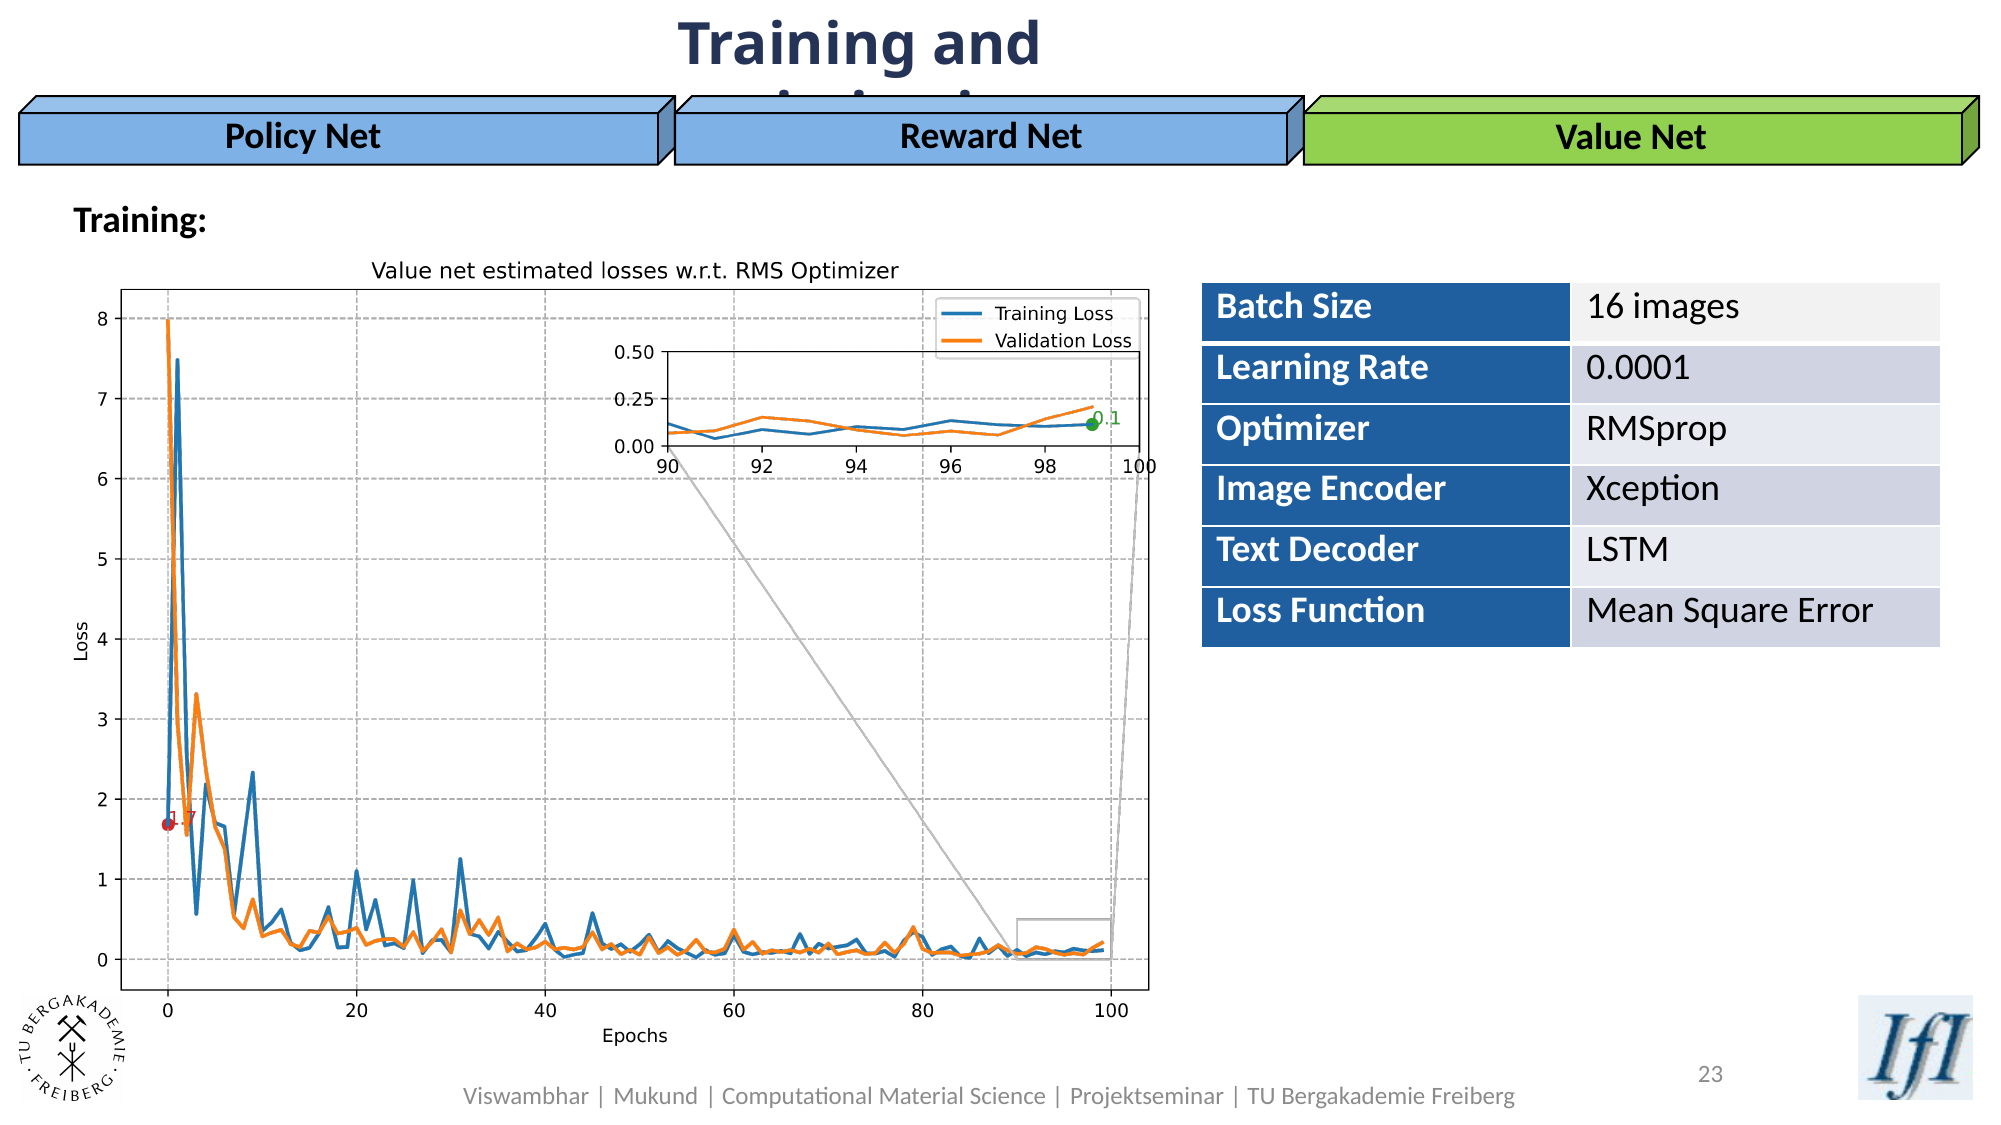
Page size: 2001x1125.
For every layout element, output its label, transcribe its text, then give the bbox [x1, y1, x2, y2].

text_box Training and optimization [662, 0, 1338, 109]
picture [19, 248, 1170, 1101]
table_cell 0.0001 [1572, 346, 1940, 403]
table_cell Loss Function [1202, 588, 1570, 647]
text_box Reward Net [885, 103, 1193, 164]
text_box [18, 95, 677, 166]
table_cell LSTM [1572, 527, 1940, 586]
table_header 16 images [1572, 283, 1940, 341]
table_cell RMSprop [1572, 405, 1940, 464]
text_box Policy Net [210, 103, 518, 164]
table_cell Mean Square Error [1572, 588, 1940, 647]
text_box Training: [58, 187, 1069, 248]
text_box Value Net [1540, 104, 1849, 164]
table_header Batch Size [1202, 283, 1570, 341]
text_box [1302, 95, 1981, 166]
picture [1858, 995, 1973, 1100]
table_cell Xception [1572, 466, 1940, 525]
footer Viswambhar | Mukund | Computational Material Science | Projektseminar | TU Bergakademie Freiberg [393, 1065, 1586, 1125]
text_box [673, 95, 1305, 166]
slide_number 23 [1404, 1042, 1739, 1103]
table_cell Learning Rate [1202, 346, 1570, 403]
table_cell Text Decoder [1202, 527, 1570, 586]
table_cell Optimizer [1202, 405, 1570, 464]
table_cell Image Encoder [1202, 466, 1570, 525]
